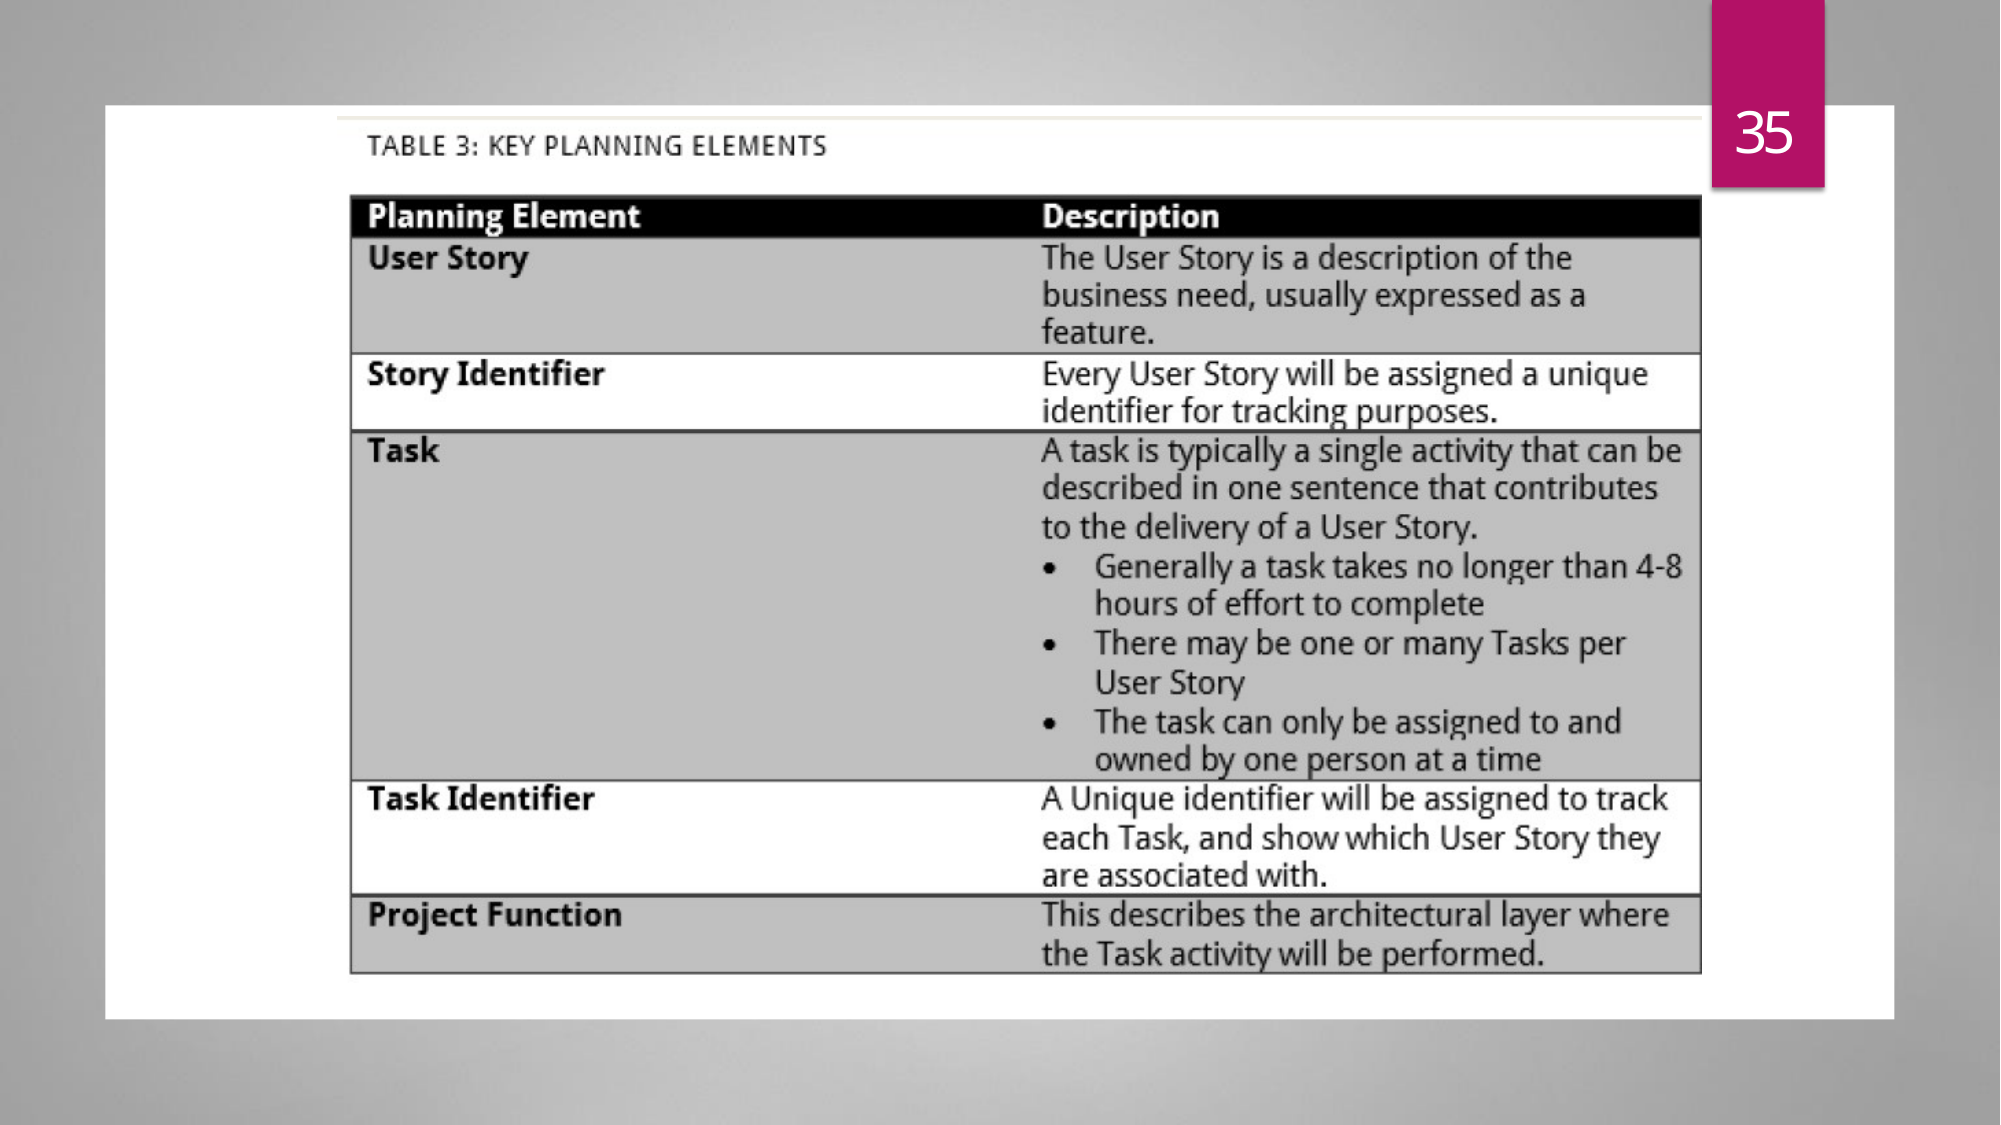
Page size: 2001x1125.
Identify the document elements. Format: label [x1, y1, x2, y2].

picture [337, 116, 1702, 983]
text_box [0, 0, 2000, 1125]
text_box [105, 0, 1895, 1020]
